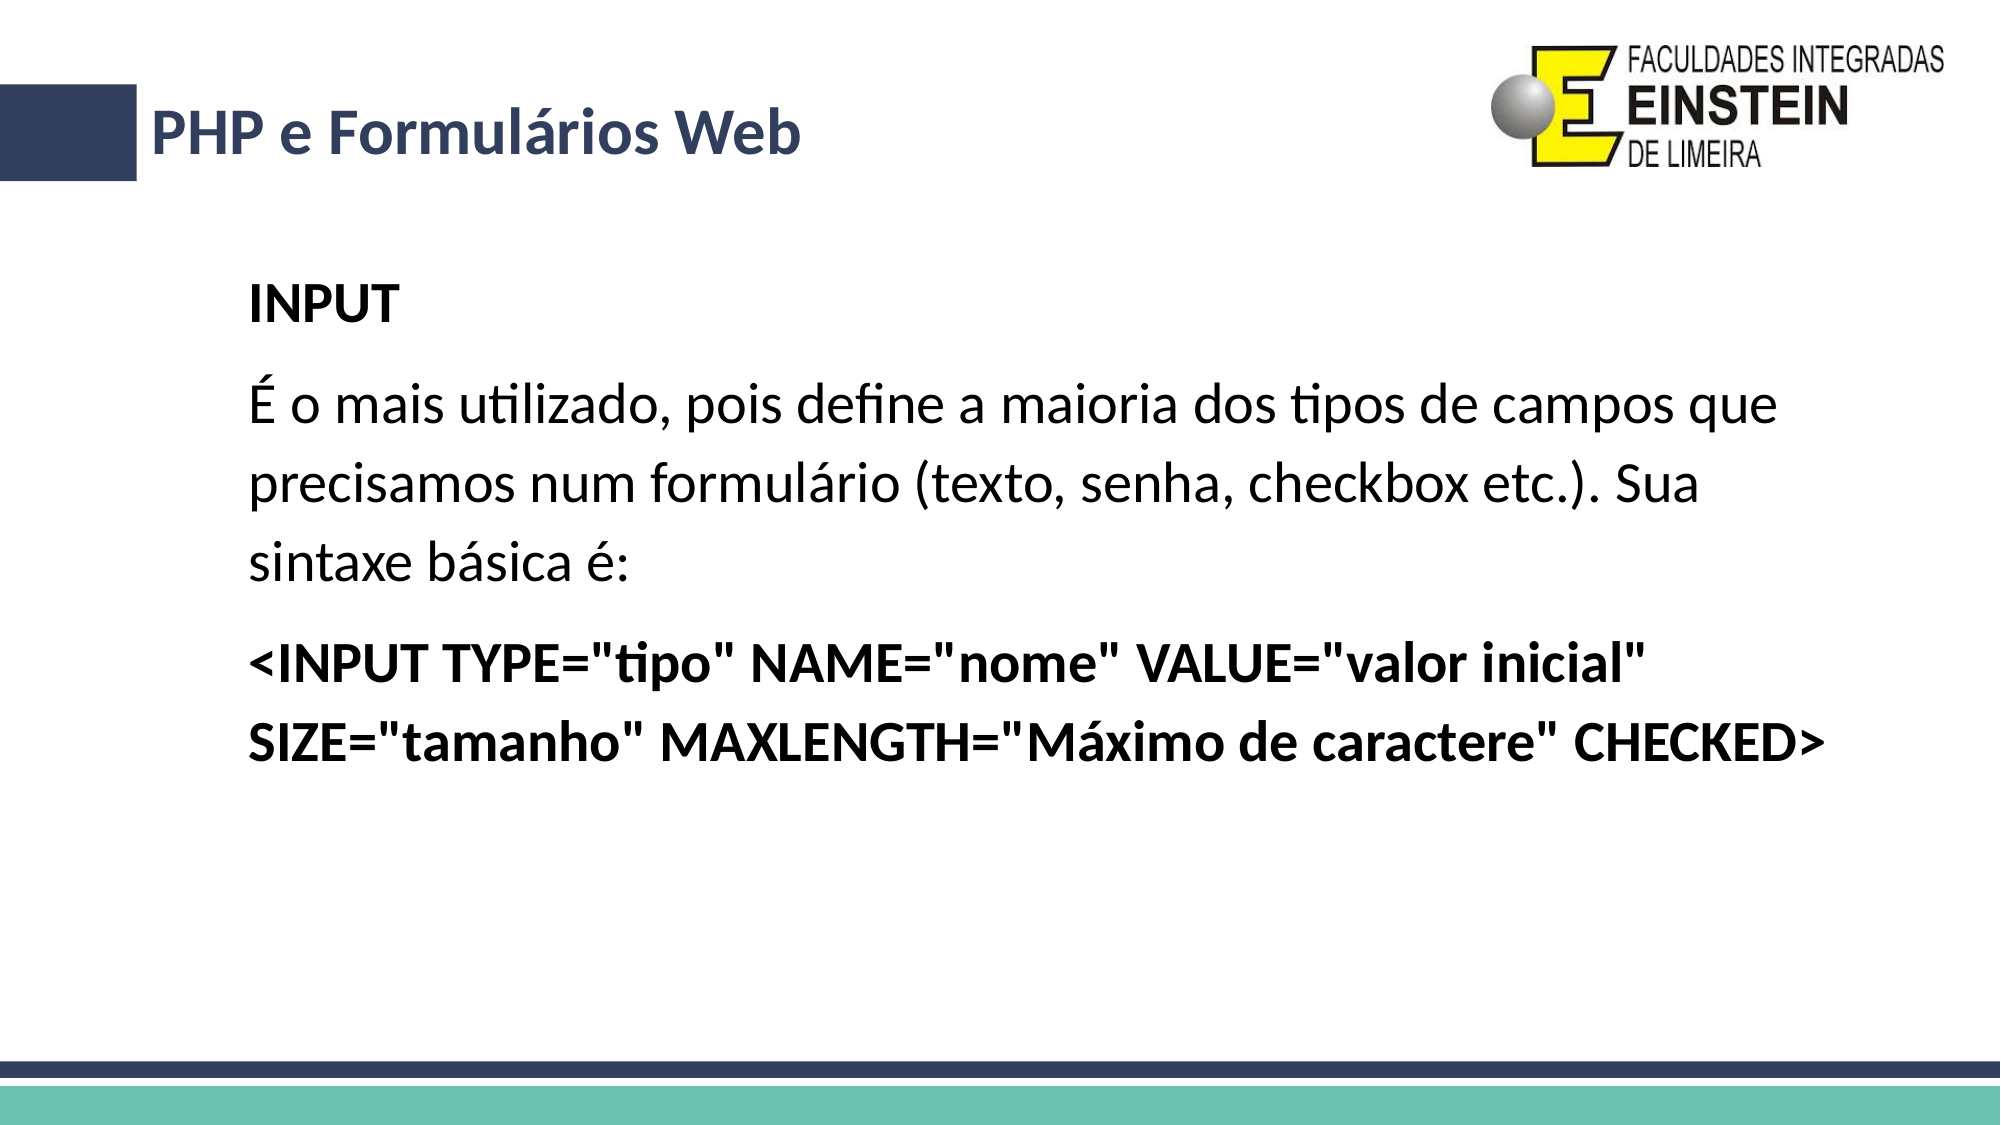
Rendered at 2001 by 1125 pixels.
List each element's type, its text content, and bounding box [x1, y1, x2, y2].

picture [1491, 45, 1944, 167]
list INPUT É o mais utilizado, pois define a maioria dos tipos de campos que precisamos num formulário (texto, senha, checkbox etc.). Sua sintaxe básica é: <INPUT TYPE="tipo" NAME="nome" VALUE="valor inicial" SIZE="tamanho" MAXLENGTH="Máximo de caractere" CHECKED> [233, 247, 1863, 988]
title PHP e Formulários Web [136, 53, 1862, 212]
